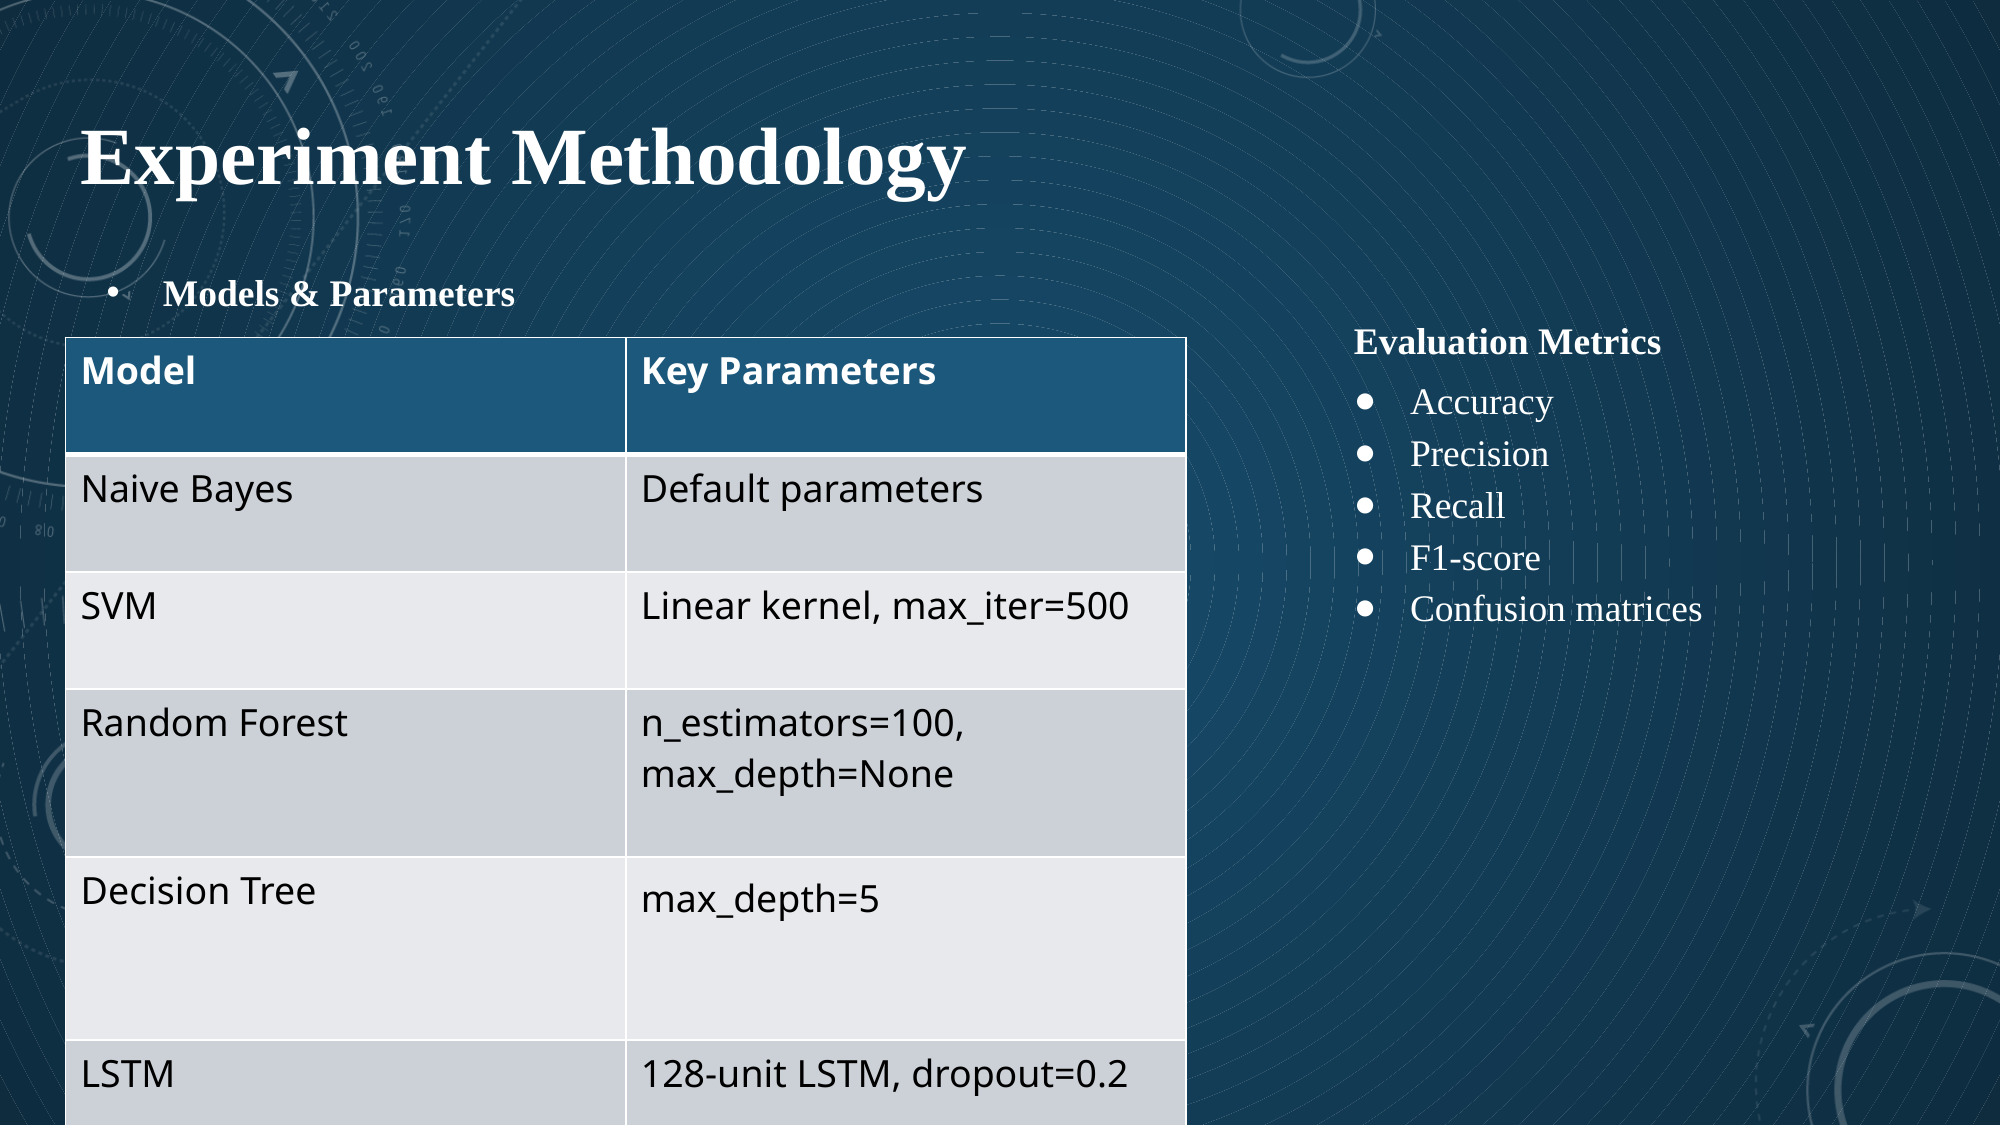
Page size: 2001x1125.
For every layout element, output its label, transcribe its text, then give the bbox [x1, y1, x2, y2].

table_cell Random Forest [66, 690, 625, 856]
table_cell Default parameters [627, 457, 1185, 571]
table_cell 128-unit LSTM, dropout=0.2 [627, 1041, 1185, 1125]
table_cell Linear kernel, max_iter=500 [627, 573, 1185, 688]
table_cell LSTM [66, 1041, 625, 1125]
table_header Key Parameters [627, 338, 1185, 452]
table_cell SVM [66, 573, 625, 688]
table_cell max_depth=5 [627, 858, 1185, 1039]
table_header Model [66, 338, 625, 452]
table_cell Decision Tree [66, 858, 625, 1039]
text_box Evaluation Metrics Accuracy Precision Recall F1-score Confusion matrices [1339, 303, 1808, 682]
picture [0, 0, 2000, 1125]
list Experiment Methodology Models & Parameters [65, 81, 1808, 1002]
table_cell Naive Bayes [66, 457, 625, 571]
table_cell n_estimators=100, max_depth=None [627, 690, 1185, 856]
